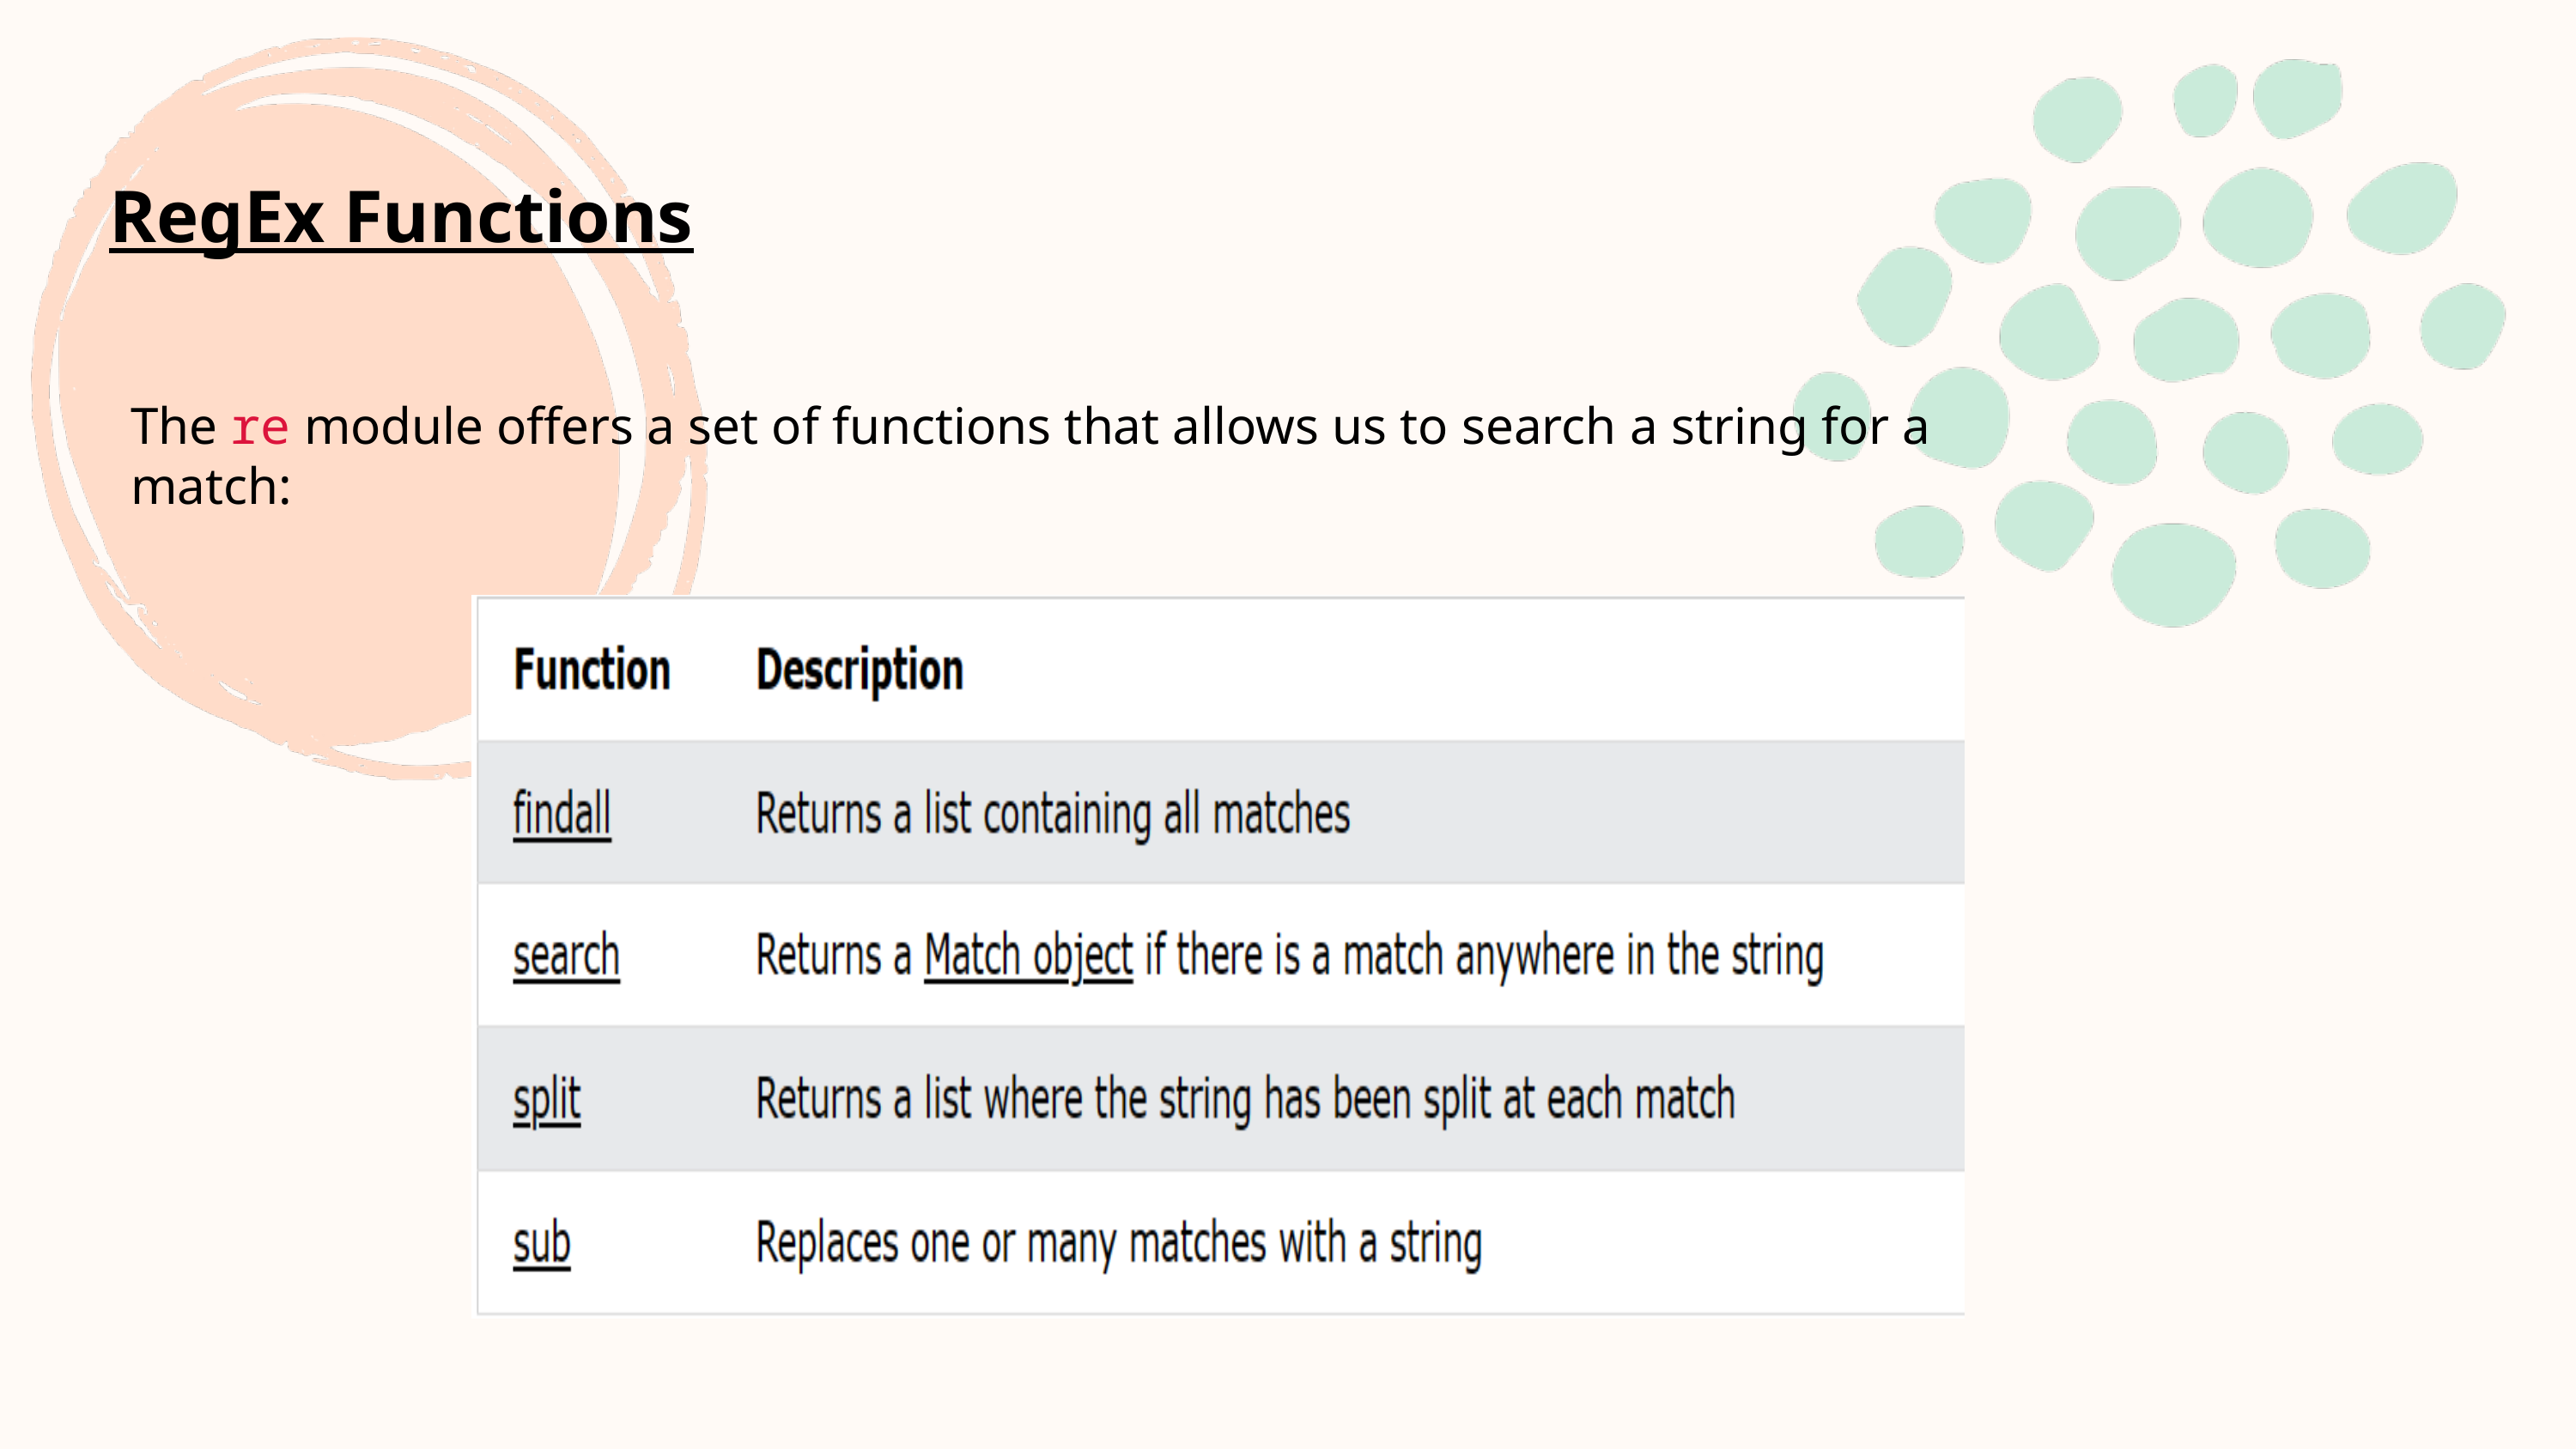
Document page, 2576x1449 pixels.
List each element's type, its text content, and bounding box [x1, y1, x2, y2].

text_box [30, 37, 709, 811]
text_box [1792, 58, 2509, 639]
text_box The re module offers a set of functions that allows us to search a string for a match: [118, 387, 2072, 521]
text_box RegEx Functions [96, 164, 1062, 264]
picture [471, 595, 1965, 1319]
